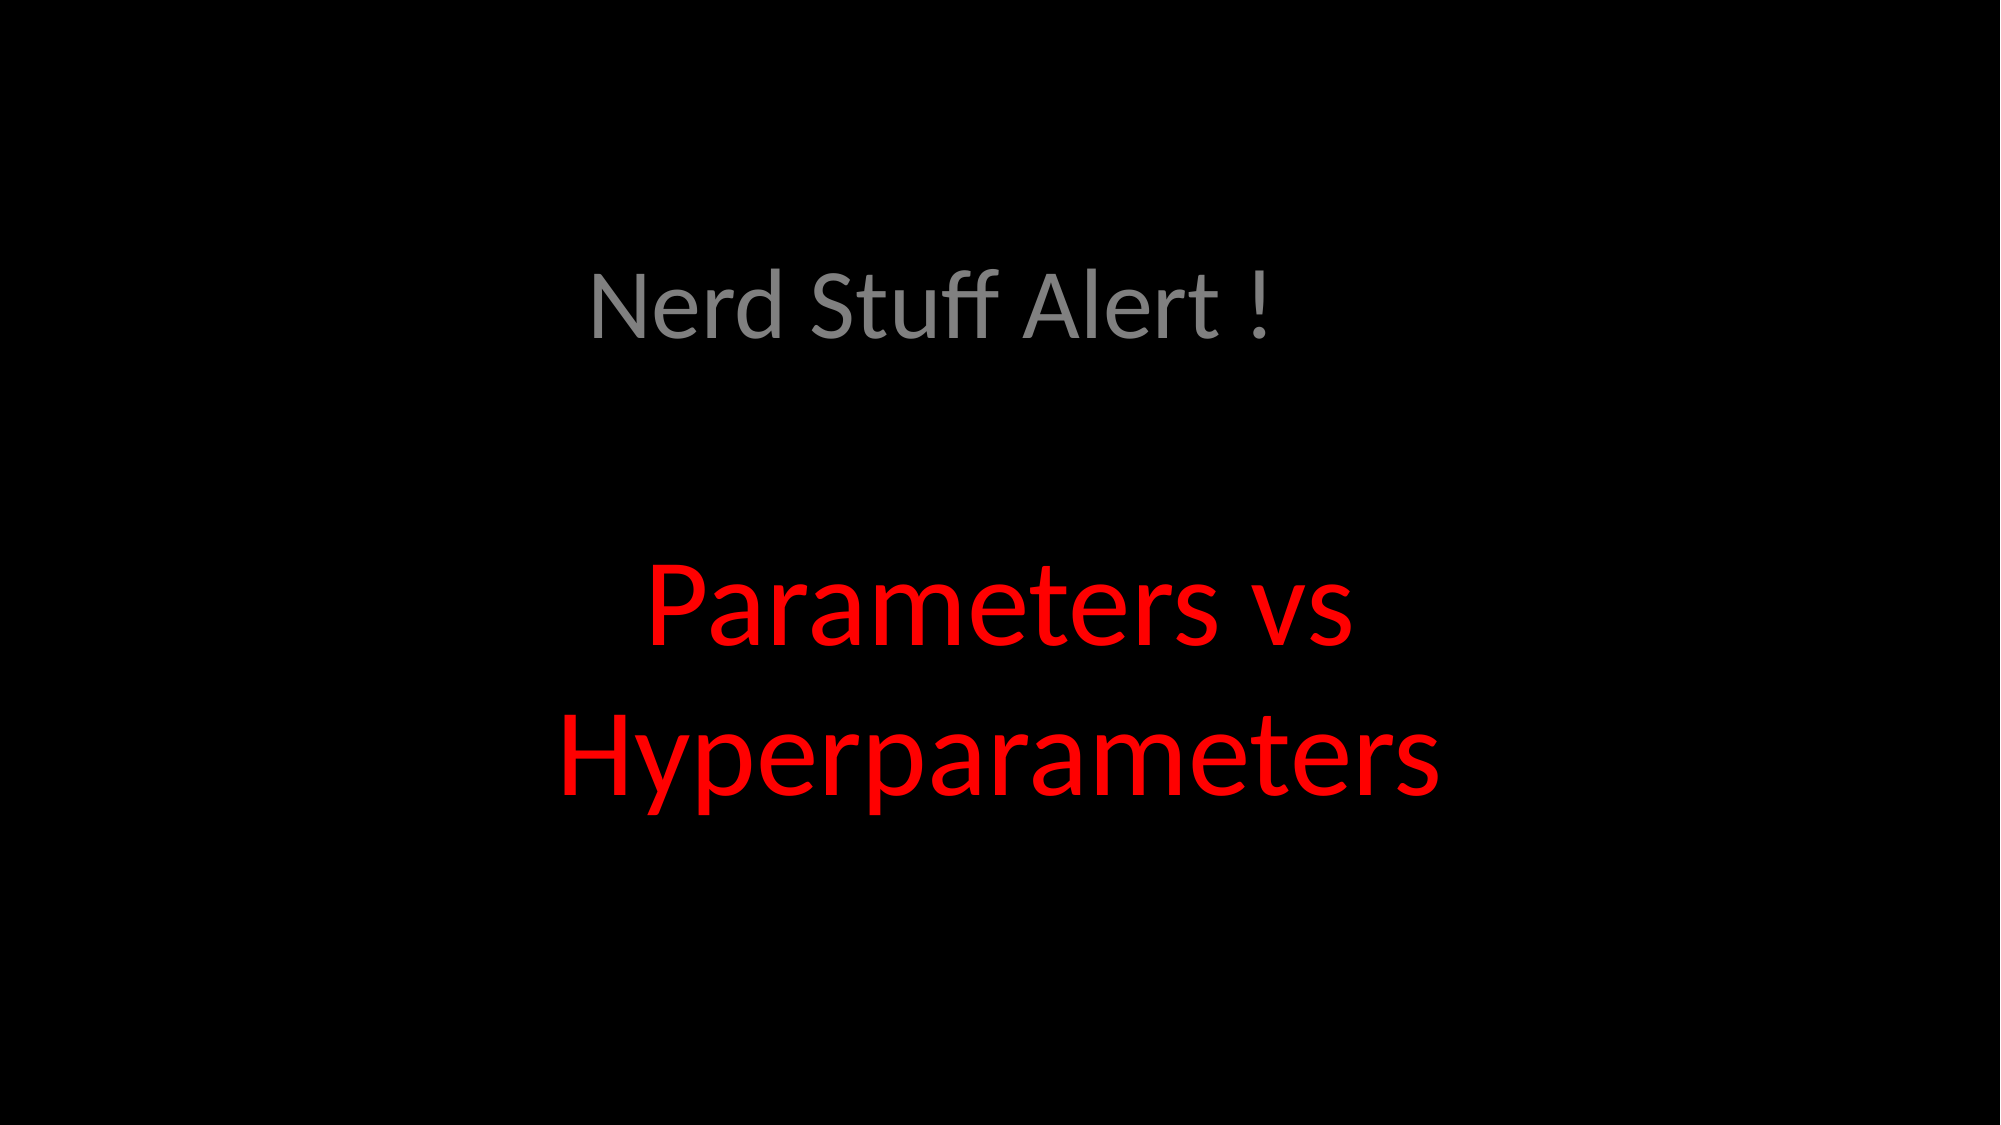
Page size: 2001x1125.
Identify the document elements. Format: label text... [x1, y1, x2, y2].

text_box Parameters vs Hyperparameters [541, 513, 1459, 828]
text_box Nerd Stuff Alert ! [334, 230, 1529, 366]
